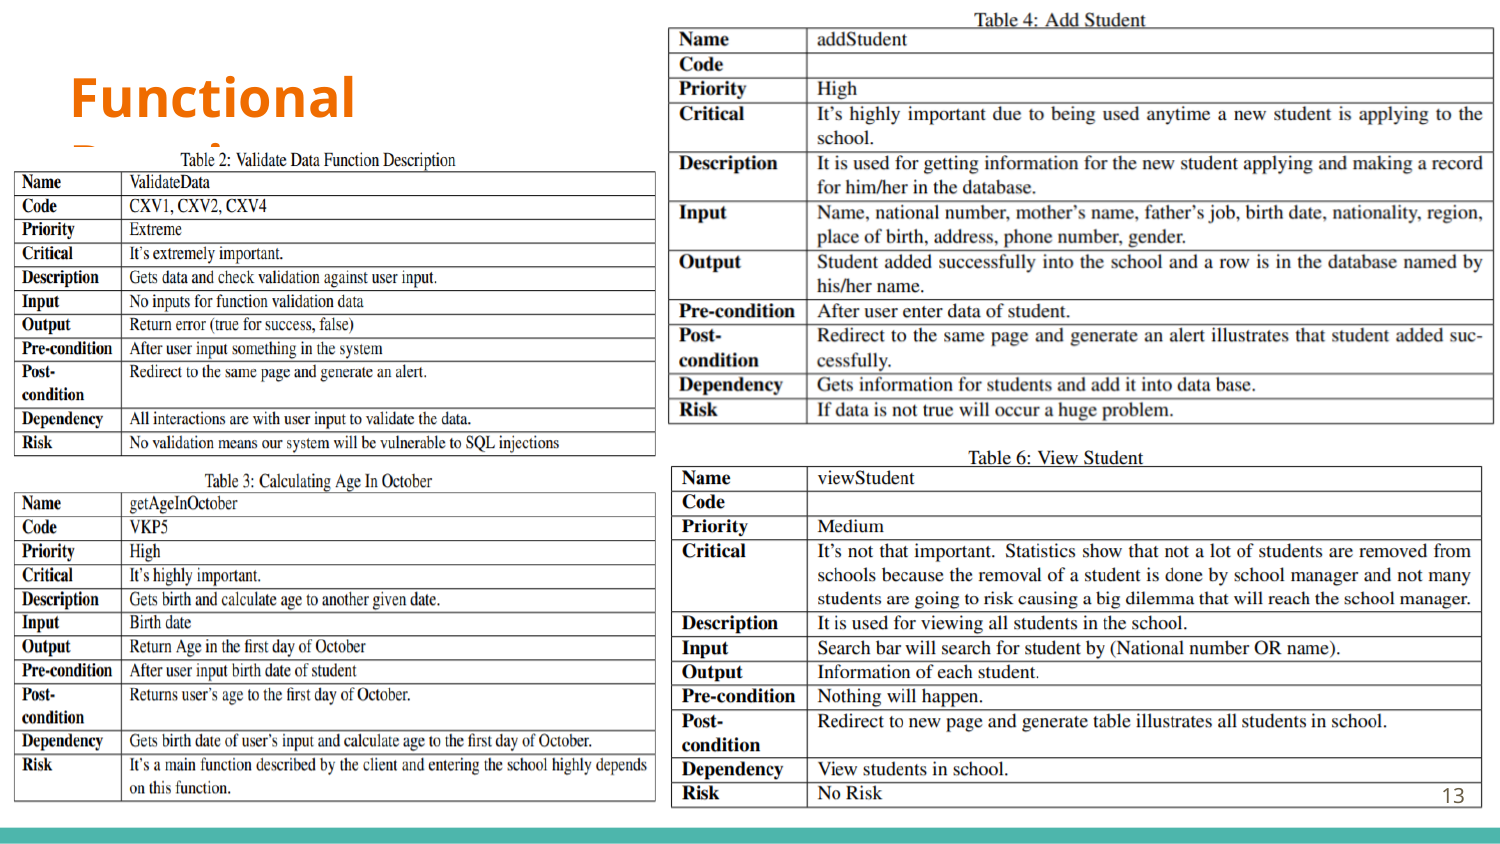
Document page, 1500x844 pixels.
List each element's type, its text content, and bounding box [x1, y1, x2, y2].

text_box Functional Requirements: [55, 48, 657, 145]
text_box <number> [1389, 824, 1480, 830]
picture [9, 3, 1500, 816]
